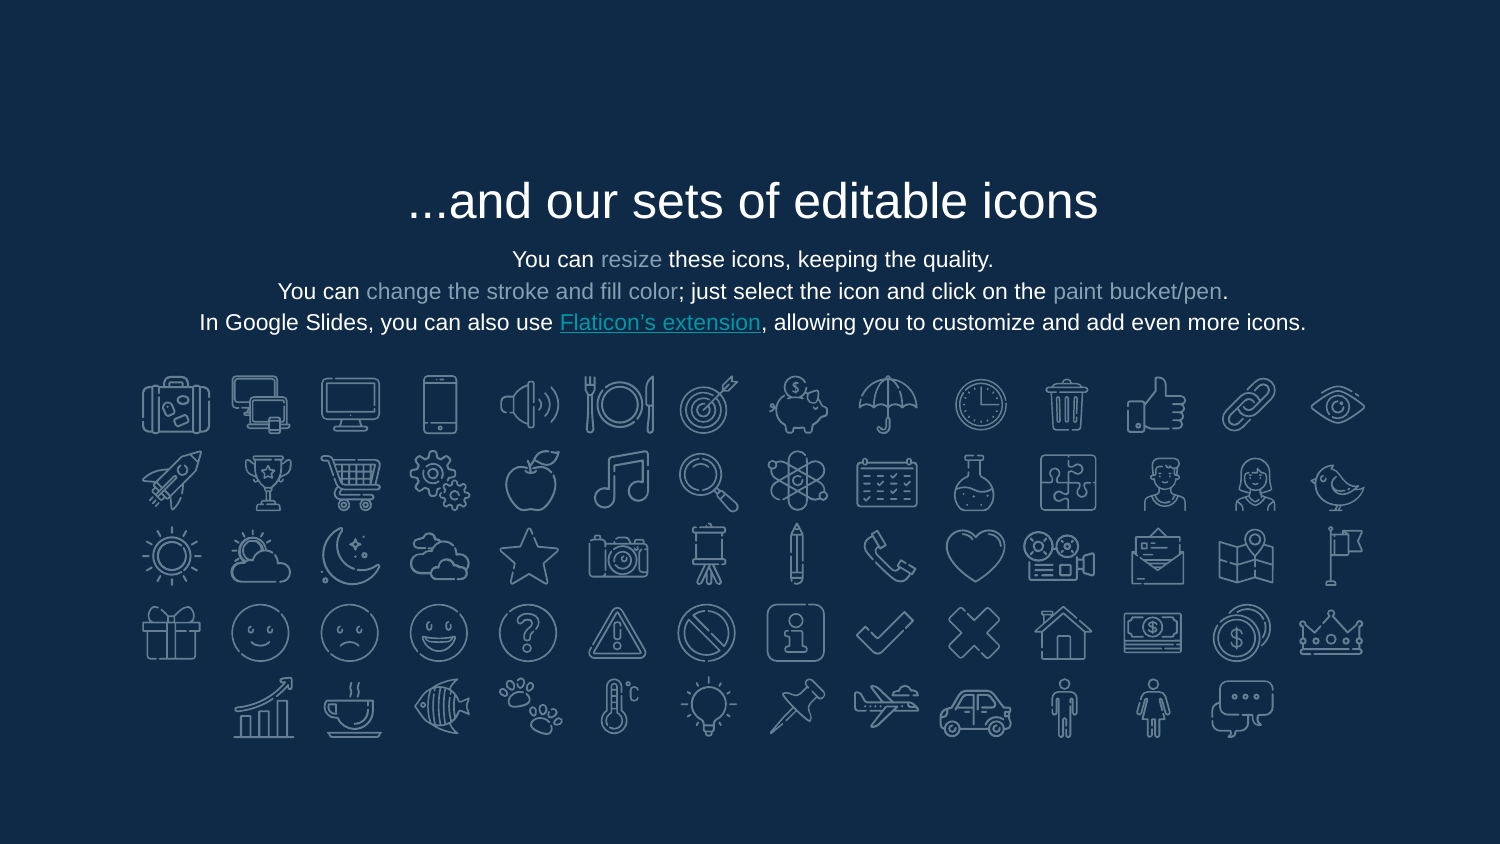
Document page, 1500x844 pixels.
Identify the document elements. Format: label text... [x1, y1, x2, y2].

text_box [230, 603, 290, 663]
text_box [676, 452, 740, 513]
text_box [244, 455, 292, 512]
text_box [1235, 457, 1276, 512]
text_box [1045, 378, 1089, 431]
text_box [1021, 530, 1096, 582]
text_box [593, 450, 650, 509]
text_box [1310, 385, 1366, 425]
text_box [413, 678, 471, 735]
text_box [498, 677, 564, 736]
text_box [1298, 609, 1364, 656]
text_box [858, 375, 918, 435]
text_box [691, 522, 727, 586]
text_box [141, 375, 211, 435]
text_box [504, 449, 560, 512]
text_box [1220, 377, 1278, 432]
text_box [677, 603, 736, 663]
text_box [766, 603, 826, 663]
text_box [409, 449, 471, 512]
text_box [232, 676, 295, 739]
text_box [142, 605, 201, 660]
text_box [679, 375, 739, 434]
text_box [600, 678, 640, 735]
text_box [954, 378, 1008, 431]
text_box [947, 606, 1001, 660]
text_box [1325, 526, 1363, 586]
text_box [770, 678, 826, 735]
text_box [140, 450, 203, 511]
list You can resize these icons, keeping the quality. You can change the stroke and fill color; just select the icon and click on the paint bucket/pen. In Google Slides, you can also use Flaticon’s extension, allowing you to customize and add even more icons. [135, 264, 1371, 344]
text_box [499, 380, 560, 429]
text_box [1211, 680, 1274, 739]
text_box [231, 375, 291, 435]
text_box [323, 681, 383, 739]
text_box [1123, 612, 1182, 654]
text_box [1040, 454, 1097, 511]
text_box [1212, 603, 1274, 663]
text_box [588, 534, 649, 578]
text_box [853, 684, 920, 729]
text_box [409, 532, 470, 581]
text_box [230, 529, 292, 584]
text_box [1310, 464, 1366, 512]
text_box [1034, 605, 1093, 660]
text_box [409, 603, 469, 663]
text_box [939, 689, 1012, 738]
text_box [141, 525, 202, 587]
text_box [1131, 527, 1185, 585]
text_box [1126, 376, 1187, 434]
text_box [680, 675, 738, 737]
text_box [1218, 528, 1274, 584]
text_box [320, 526, 381, 586]
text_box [320, 603, 380, 663]
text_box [320, 377, 381, 432]
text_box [768, 375, 829, 434]
text_box [863, 529, 917, 583]
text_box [1143, 457, 1187, 512]
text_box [584, 375, 655, 435]
title ...and our sets of editable icons [175, 153, 1332, 233]
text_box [320, 454, 382, 512]
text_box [945, 529, 1006, 583]
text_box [856, 457, 918, 508]
text_box [790, 522, 804, 585]
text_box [498, 603, 558, 663]
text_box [587, 606, 647, 660]
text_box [855, 610, 915, 655]
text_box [949, 454, 997, 512]
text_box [766, 450, 830, 512]
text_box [422, 374, 458, 435]
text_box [1135, 678, 1172, 739]
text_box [1051, 678, 1078, 739]
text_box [498, 527, 560, 585]
